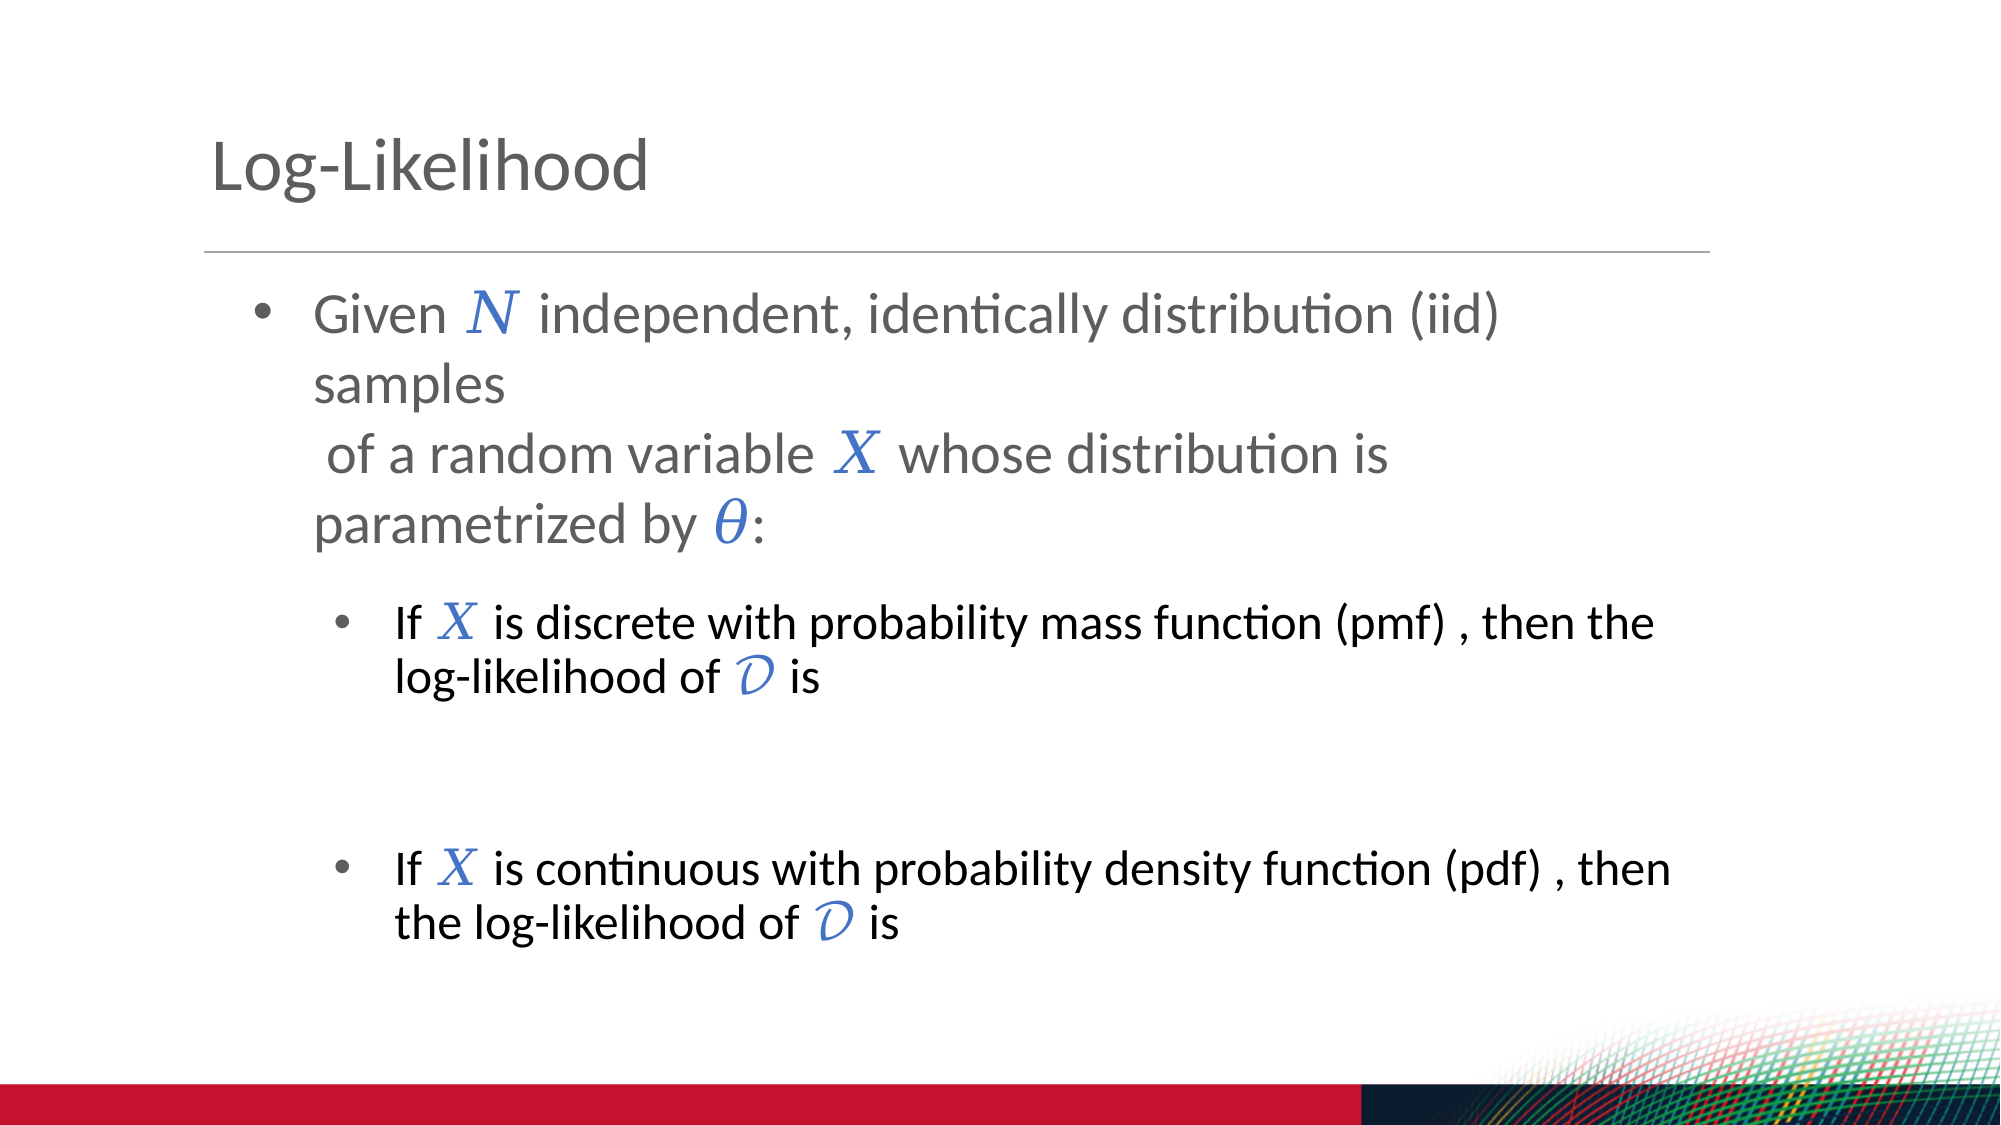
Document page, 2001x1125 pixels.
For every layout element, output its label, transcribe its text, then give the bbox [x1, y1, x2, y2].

list Log-Likelihood [204, 113, 1170, 220]
picture [0, 958, 2000, 1125]
